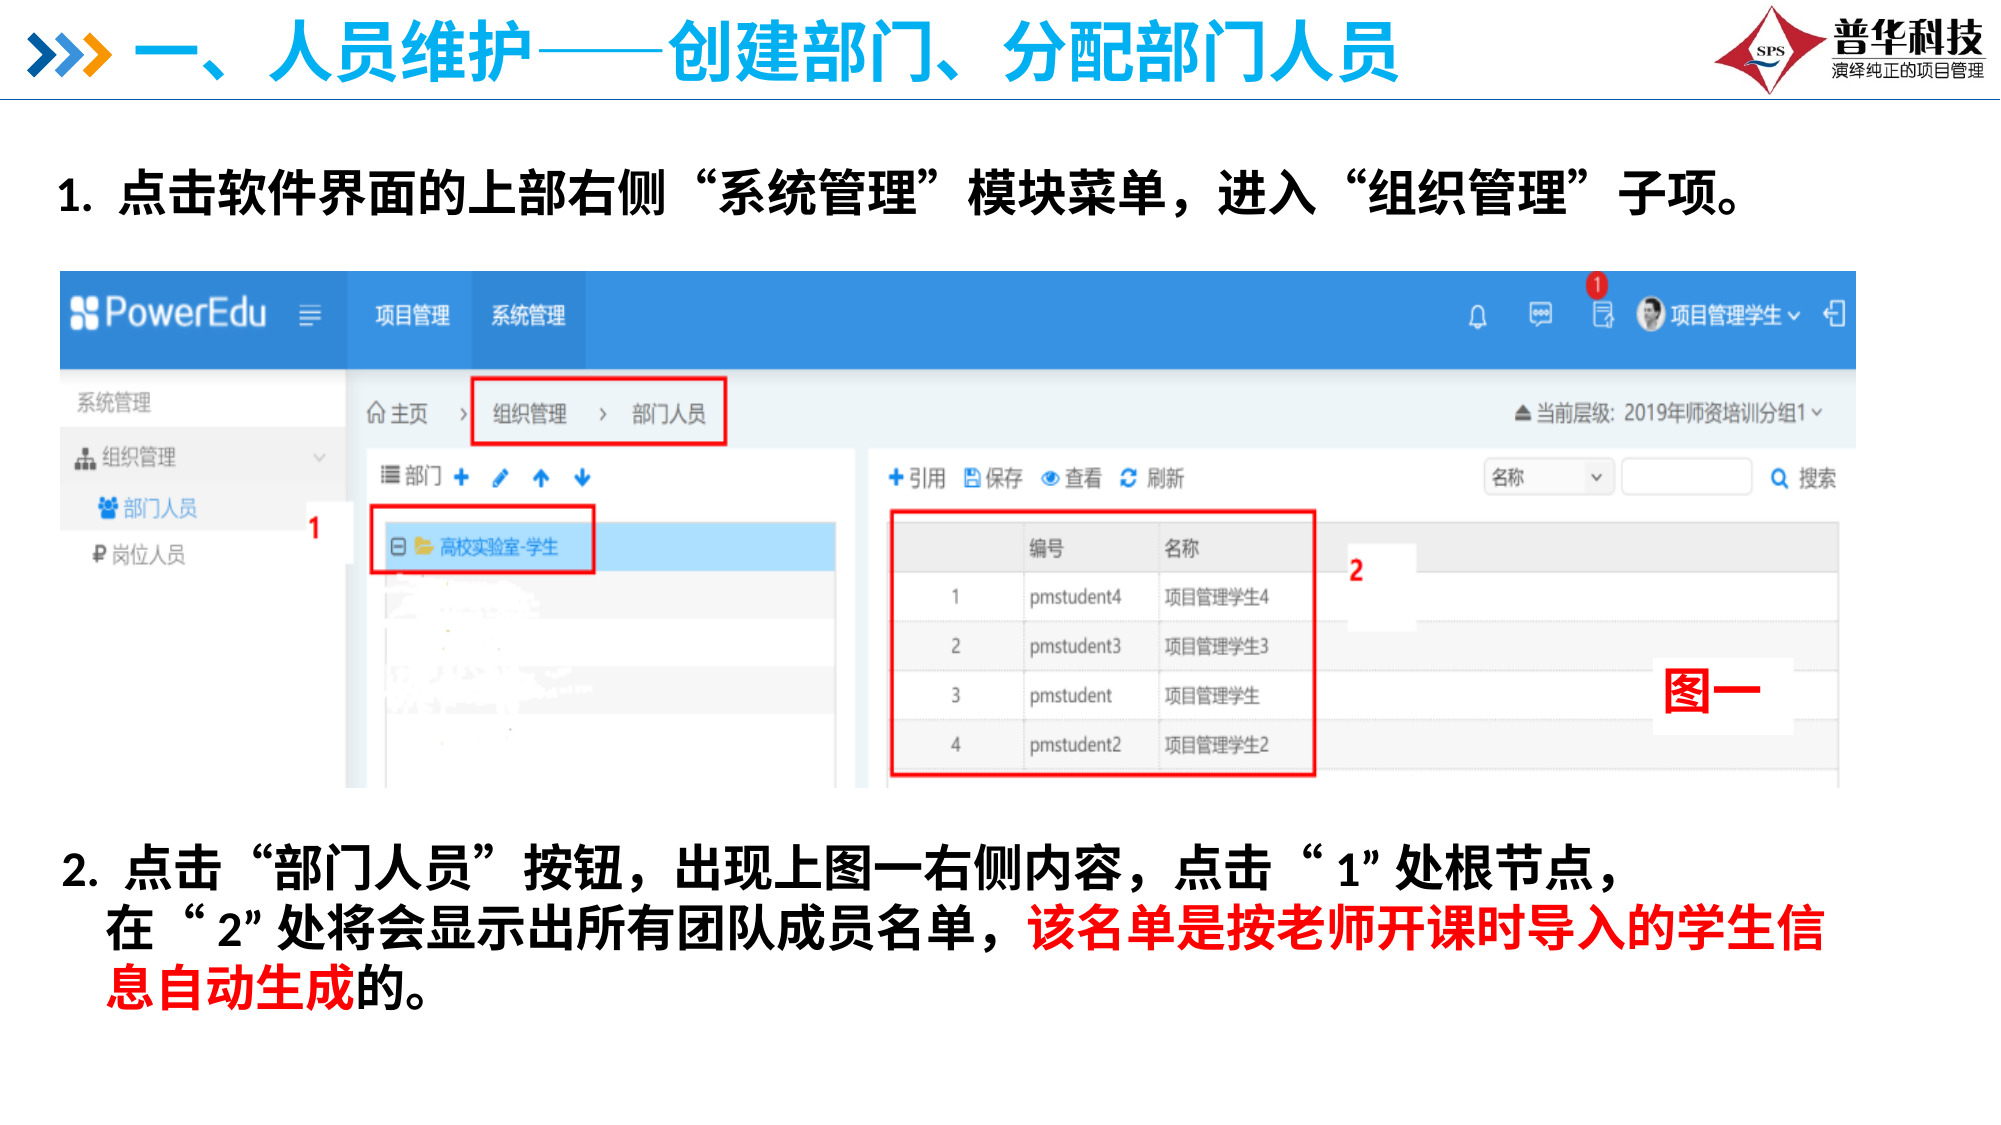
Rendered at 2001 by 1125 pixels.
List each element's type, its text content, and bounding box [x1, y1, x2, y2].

picture [59, 271, 1856, 788]
text_box 2. 点击“部门人员”按钮，出现上图一右侧内容，点击“1”处根节点，在“2”处将会显示出所有团队成员名单，该名单是按老师开课时导入的学生信息自动生成的。 [46, 829, 1869, 1024]
picture [1703, 4, 1999, 95]
text_box 1. 点击软件界面的上部右侧“系统管理”模块菜单，进入“组织管理”子项。 [40, 153, 1905, 229]
title 一、人员维护——创建部门、分配部门人员 [118, 20, 1550, 91]
